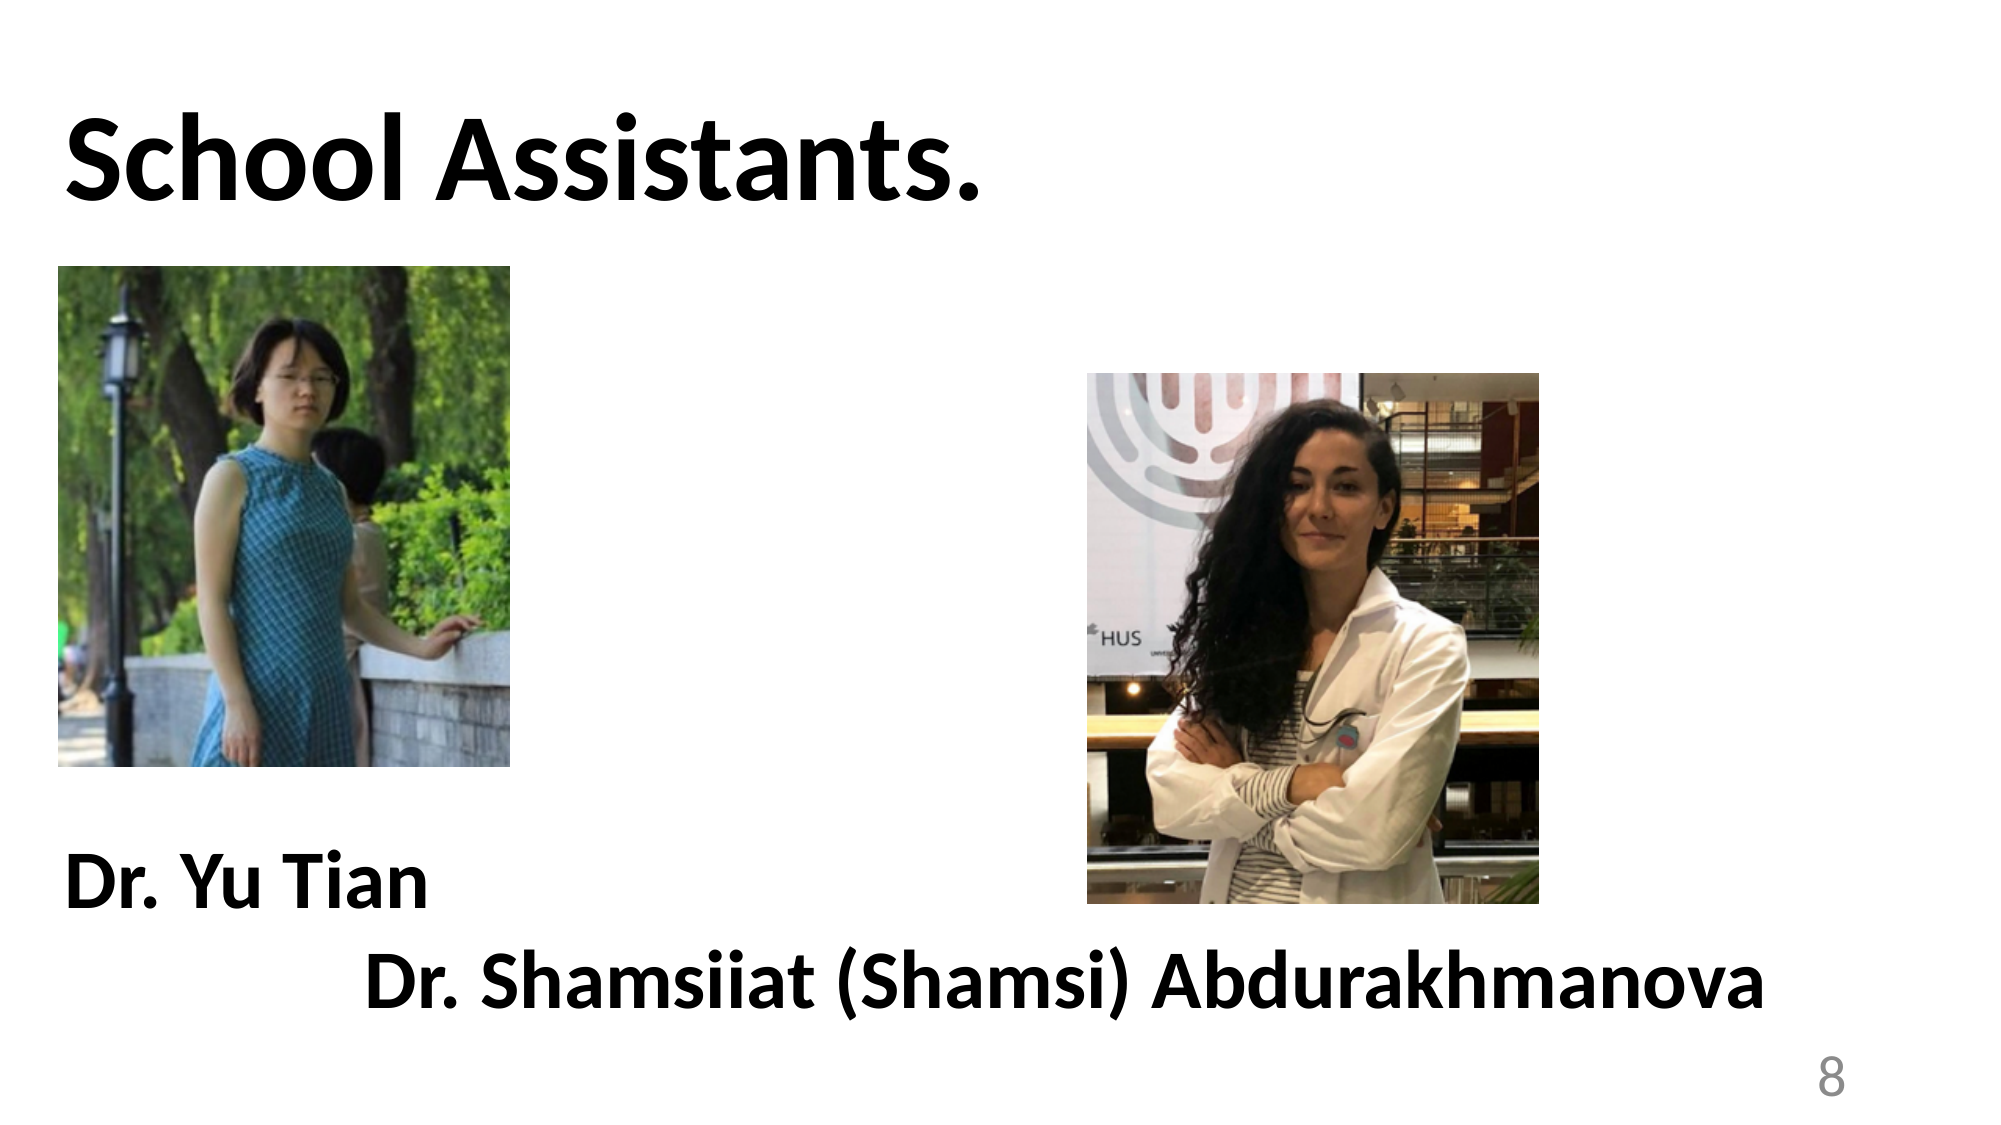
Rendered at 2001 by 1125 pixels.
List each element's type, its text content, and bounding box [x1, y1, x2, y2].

picture [58, 266, 510, 767]
picture [1087, 373, 1539, 904]
slide_number 8 [1412, 1042, 1863, 1103]
text_box School Assistants. Dr. Yu Tian Dr. Shamsiiat (Shamsi) Abdurakhmanova [49, 67, 1783, 1093]
